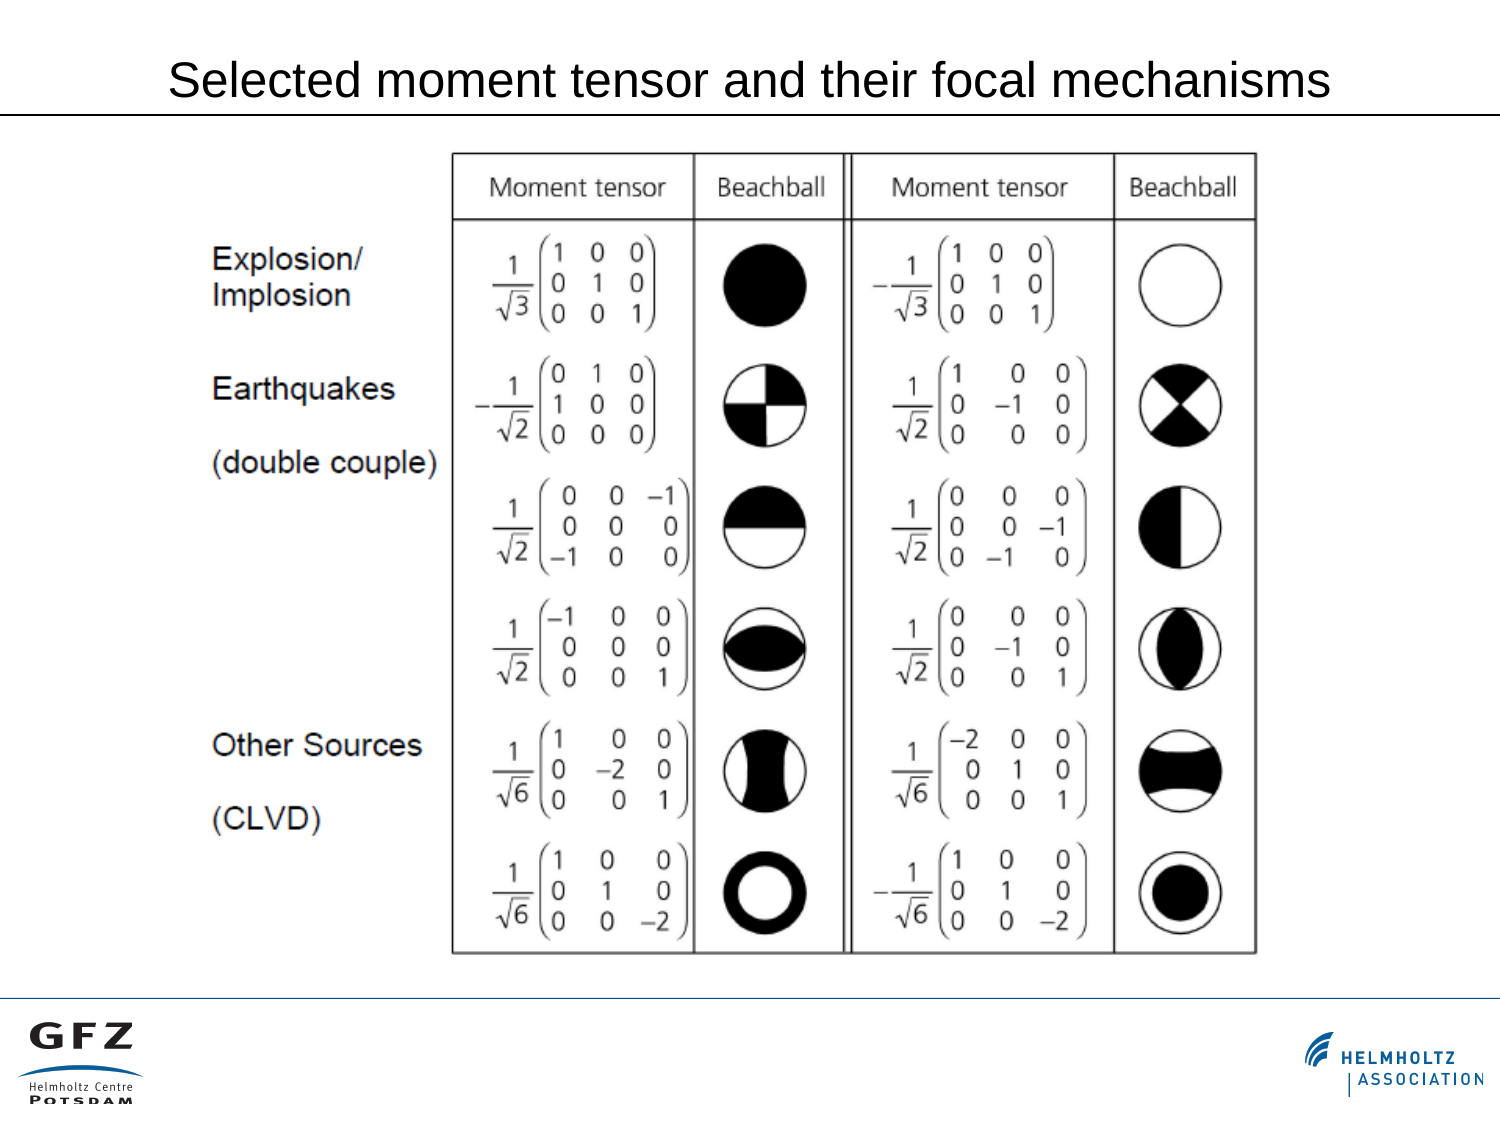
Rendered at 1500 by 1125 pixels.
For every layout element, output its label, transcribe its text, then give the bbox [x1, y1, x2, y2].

picture [194, 141, 1306, 984]
text_box Selected moment tensor and their focal mechanisms [0, 39, 1500, 114]
